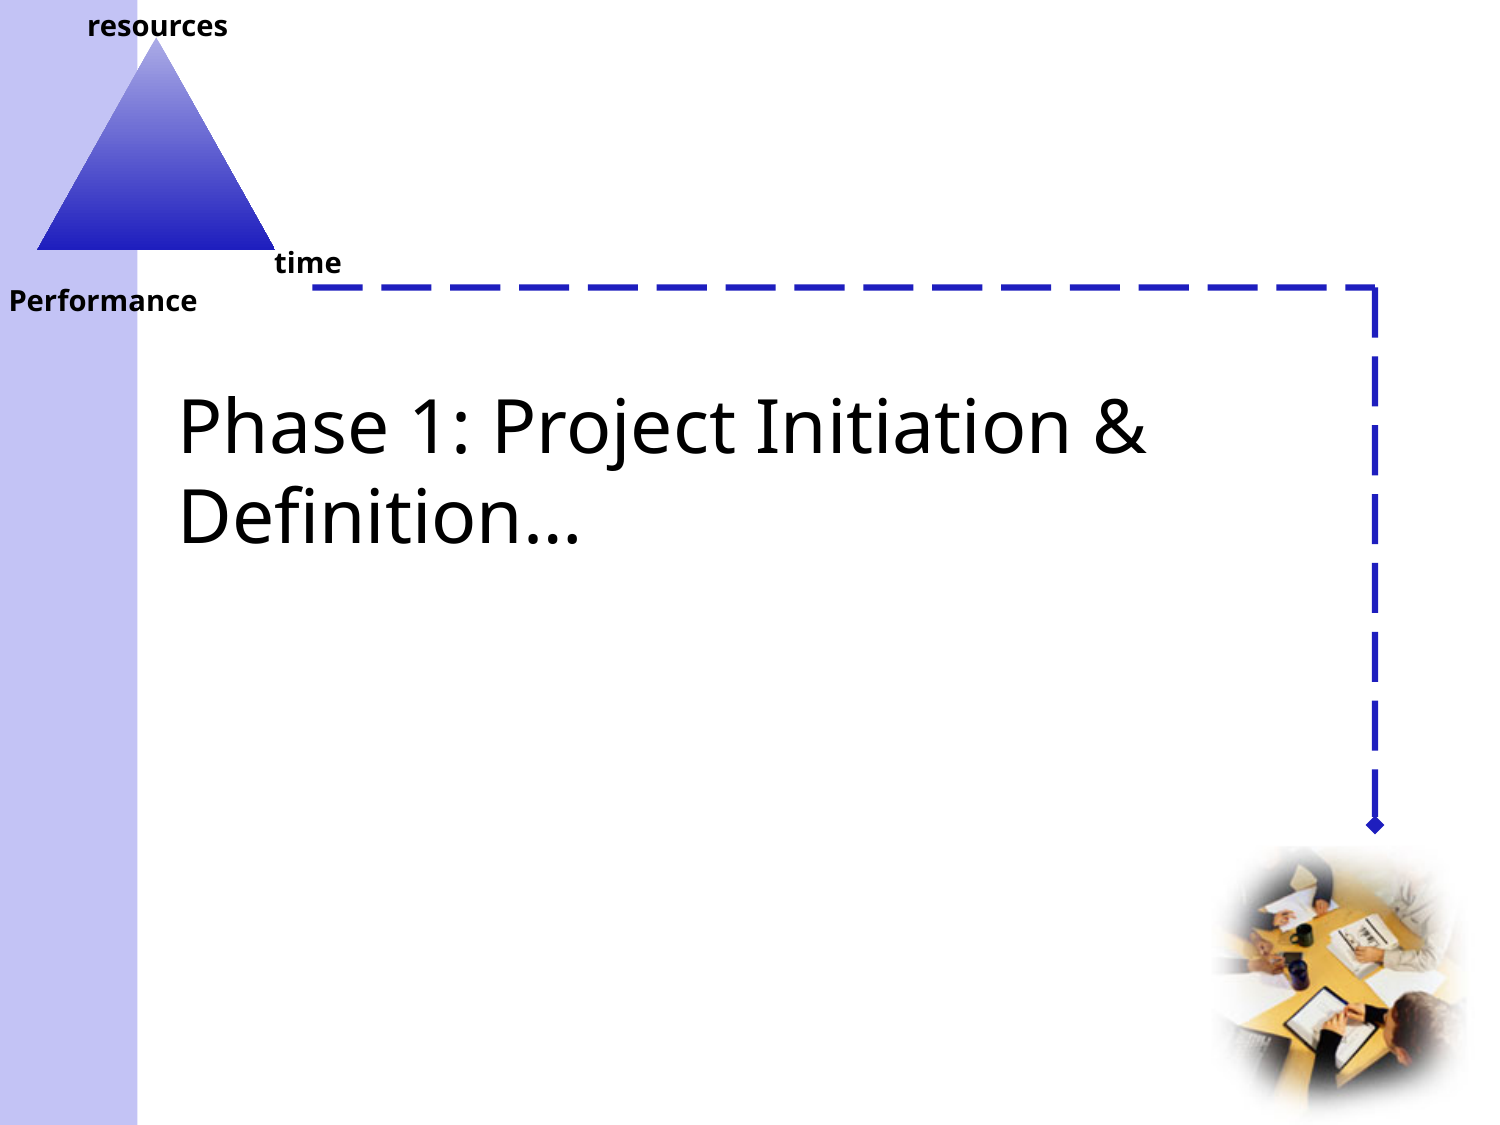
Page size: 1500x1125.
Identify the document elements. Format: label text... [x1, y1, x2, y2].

picture [1187, 834, 1500, 1125]
title Phase 1: Project Initiation & Definition… [162, 374, 1351, 563]
